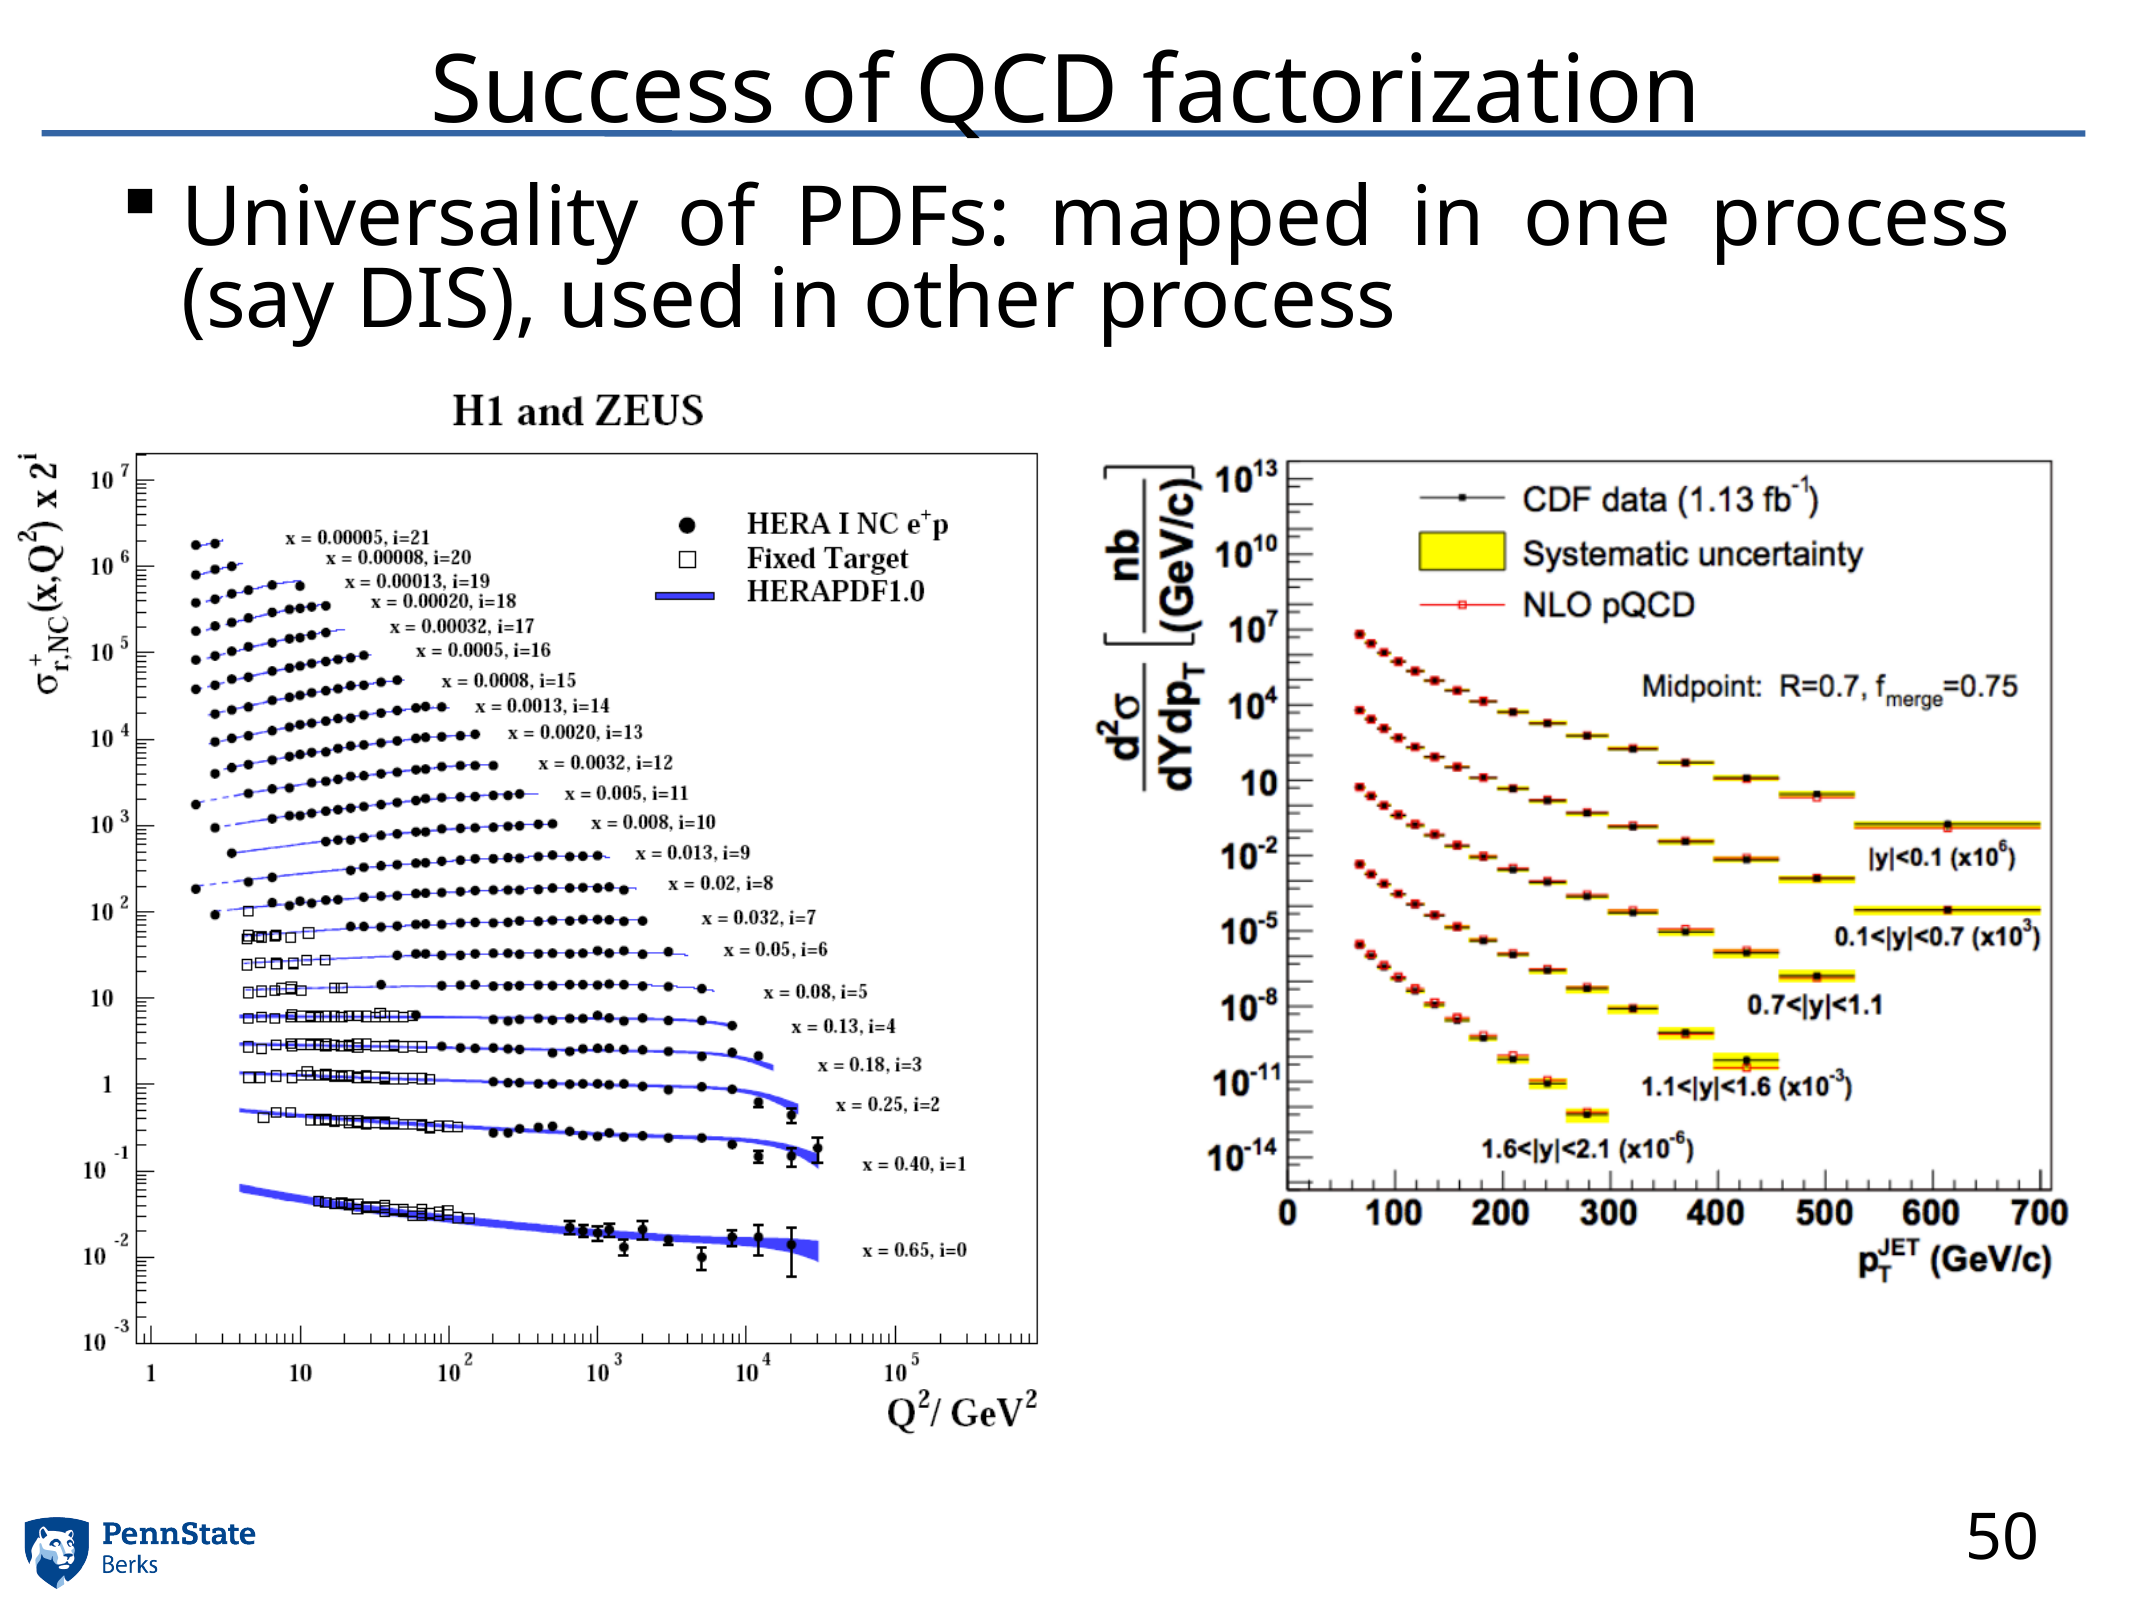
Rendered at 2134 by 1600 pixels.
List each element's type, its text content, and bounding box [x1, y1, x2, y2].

picture [1083, 419, 2075, 1303]
picture [17, 1511, 260, 1595]
picture [13, 374, 1050, 1445]
title Success of QCD factorization [106, 4, 2028, 164]
text_box Universality of PDFs: mapped in one process (say DIS), used in other process [106, 171, 2027, 1379]
